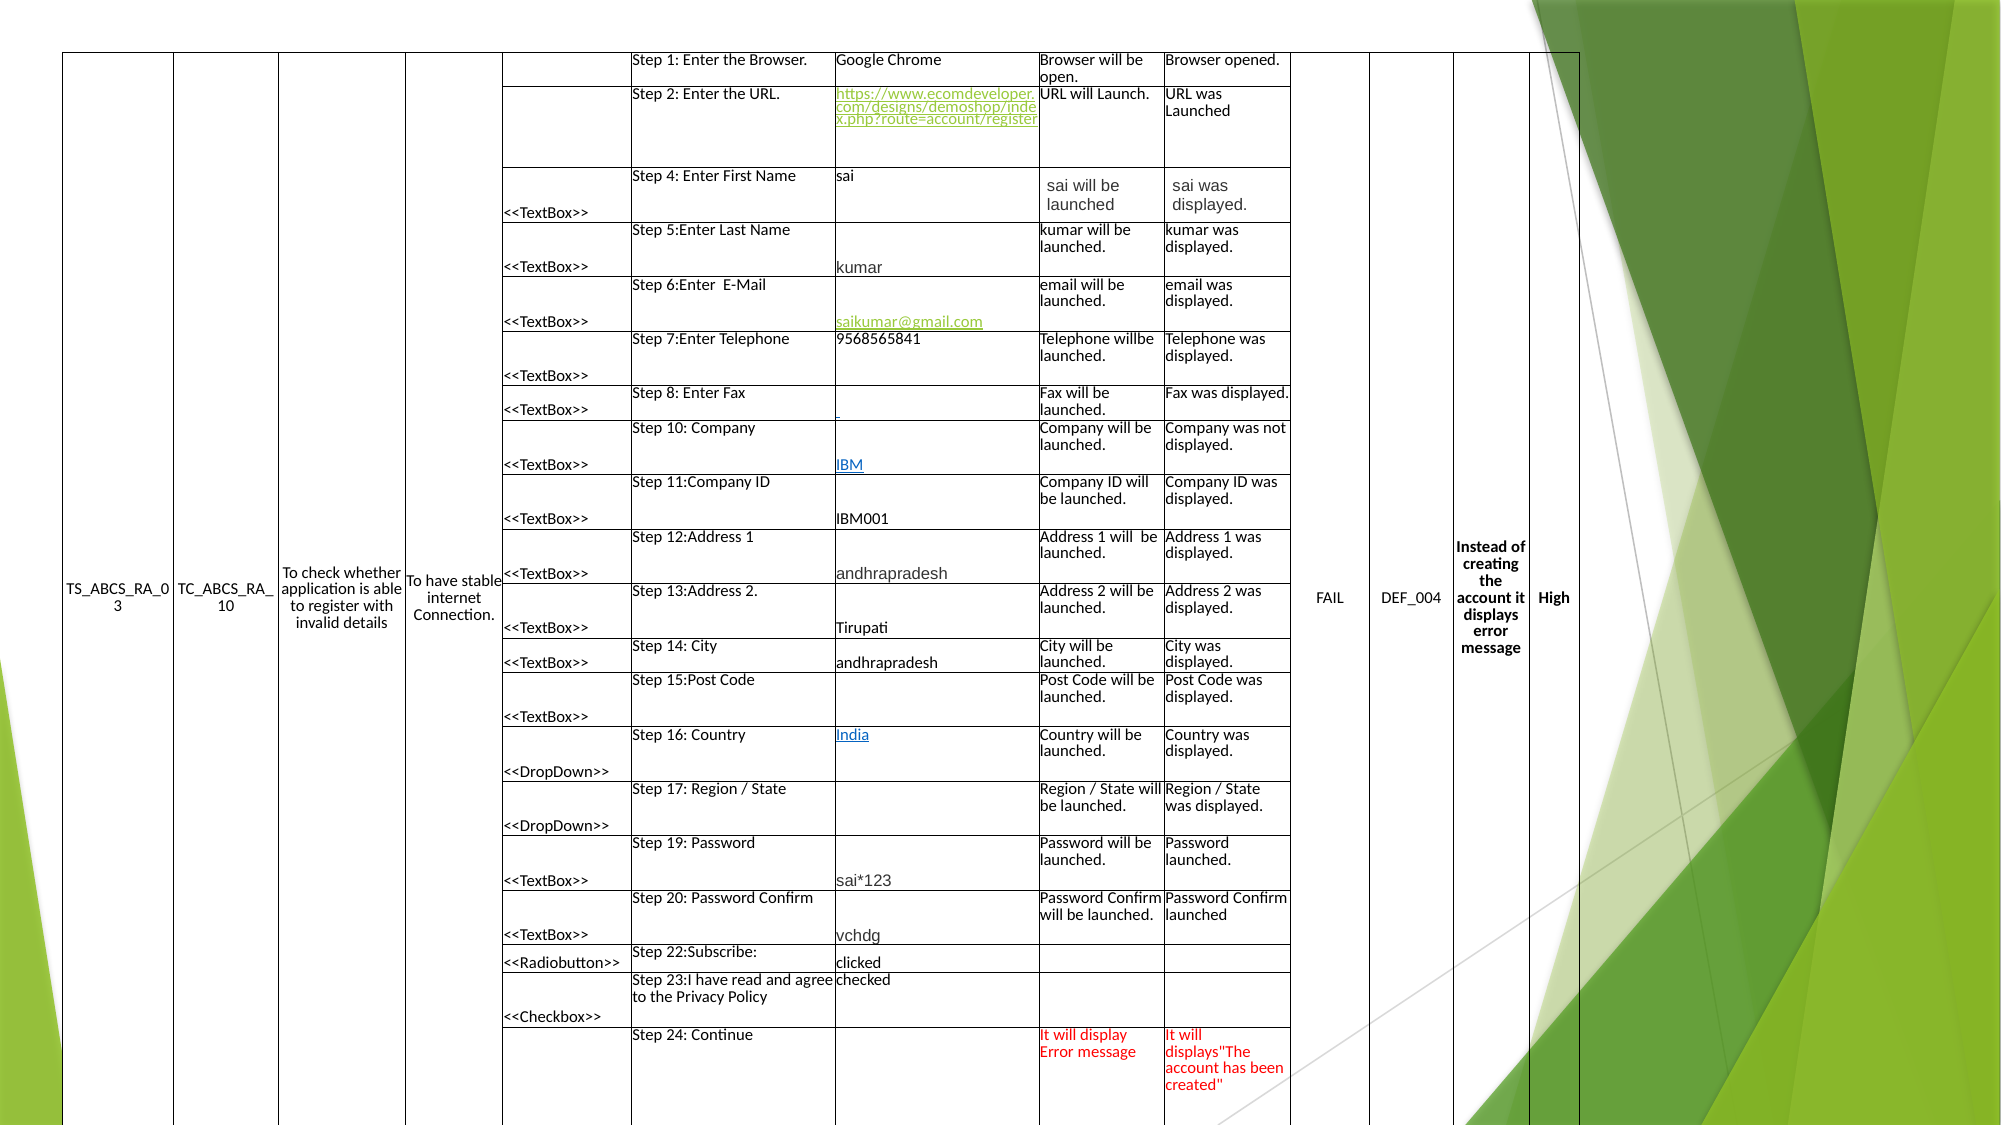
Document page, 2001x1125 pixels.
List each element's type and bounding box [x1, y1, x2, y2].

table_cell [836, 727, 1039, 781]
table_cell [503, 584, 631, 638]
table_cell [632, 530, 835, 583]
table_cell [632, 277, 835, 331]
table_cell [1040, 727, 1164, 781]
table_cell [1165, 891, 1290, 944]
table_cell [632, 836, 835, 890]
table_cell [836, 945, 1039, 972]
table_cell [1165, 836, 1290, 890]
table_cell [1165, 332, 1290, 385]
table_header [1370, 53, 1453, 1125]
table_cell [503, 673, 631, 726]
table_cell [503, 421, 631, 474]
table_cell [836, 1028, 1039, 1125]
table_cell [503, 891, 631, 944]
table_cell [632, 332, 835, 385]
table_cell [1040, 223, 1164, 276]
table_cell [1165, 945, 1290, 972]
table_cell [1040, 1028, 1164, 1125]
table_cell [1165, 584, 1290, 638]
table_cell [1040, 332, 1164, 385]
table_cell [503, 530, 631, 583]
table_cell [836, 673, 1039, 726]
table_header [503, 53, 631, 86]
table_cell [503, 475, 631, 529]
table_cell [632, 891, 835, 944]
table_cell [836, 639, 1039, 672]
table_cell [1040, 584, 1164, 638]
table_cell [836, 87, 1039, 167]
table_cell [1165, 223, 1290, 276]
table_cell [1165, 727, 1290, 781]
table_cell [1165, 673, 1290, 726]
table_header [632, 53, 835, 86]
table_cell [1040, 639, 1164, 672]
table_cell [836, 168, 1039, 222]
table_cell [1165, 1028, 1290, 1125]
table_cell [836, 973, 1039, 1027]
table_cell [503, 945, 631, 972]
table_cell [836, 891, 1039, 944]
table_cell [503, 973, 631, 1027]
table_header [1454, 53, 1529, 1125]
table_cell [632, 945, 835, 972]
table_cell [503, 782, 631, 835]
table_cell [1040, 475, 1164, 529]
table_cell [1165, 277, 1290, 331]
table_cell [632, 386, 835, 420]
table_cell [1040, 277, 1164, 331]
table_header [836, 53, 1039, 86]
table_cell [503, 87, 631, 167]
table_cell [1165, 973, 1290, 1027]
table_cell [632, 973, 835, 1027]
table_cell [836, 836, 1039, 890]
table_cell [1165, 87, 1290, 167]
table_cell [632, 168, 835, 222]
table_cell [1040, 87, 1164, 167]
table_cell [1165, 530, 1290, 583]
table_header [63, 53, 173, 1125]
table_header [1040, 53, 1164, 86]
table_cell [836, 421, 1039, 474]
table_cell [503, 639, 631, 672]
table_cell [503, 168, 631, 222]
table_cell [503, 332, 631, 385]
table_cell [836, 584, 1039, 638]
table_cell [836, 277, 1039, 331]
table_cell [503, 727, 631, 781]
table_header [174, 53, 278, 1125]
table_cell [836, 475, 1039, 529]
table_cell [632, 673, 835, 726]
table_cell [632, 1028, 835, 1125]
table_cell [836, 530, 1039, 583]
table_cell [1040, 386, 1164, 420]
table_cell [836, 782, 1039, 835]
table_cell [632, 87, 835, 167]
table_header [279, 53, 405, 1125]
table_cell [1040, 673, 1164, 726]
table_header [1530, 53, 1579, 1125]
table_cell [632, 727, 835, 781]
table_cell [503, 223, 631, 276]
table_header [406, 53, 502, 1125]
table_cell [1040, 973, 1164, 1027]
table_cell [1040, 421, 1164, 474]
table_cell [836, 332, 1039, 385]
table_cell [632, 223, 835, 276]
table_cell [632, 639, 835, 672]
table_cell [1040, 530, 1164, 583]
table_cell [1040, 168, 1164, 222]
table_cell [503, 386, 631, 420]
table_cell [1040, 891, 1164, 944]
table_cell [1040, 836, 1164, 890]
table_header [1165, 53, 1290, 86]
table_cell [836, 386, 1039, 420]
table_cell [1040, 782, 1164, 835]
table_cell [836, 223, 1039, 276]
table_cell [1165, 168, 1290, 222]
table_header [1291, 53, 1369, 1125]
table_cell [632, 421, 835, 474]
table_cell [632, 782, 835, 835]
table_cell [503, 1028, 631, 1125]
table_cell [1165, 782, 1290, 835]
table_cell [1165, 421, 1290, 474]
table_cell [1165, 386, 1290, 420]
table_cell [503, 836, 631, 890]
table_cell [1165, 639, 1290, 672]
table_cell [1165, 475, 1290, 529]
table_cell [632, 584, 835, 638]
table_cell [632, 475, 835, 529]
table_cell [1040, 945, 1164, 972]
table_cell [503, 277, 631, 331]
